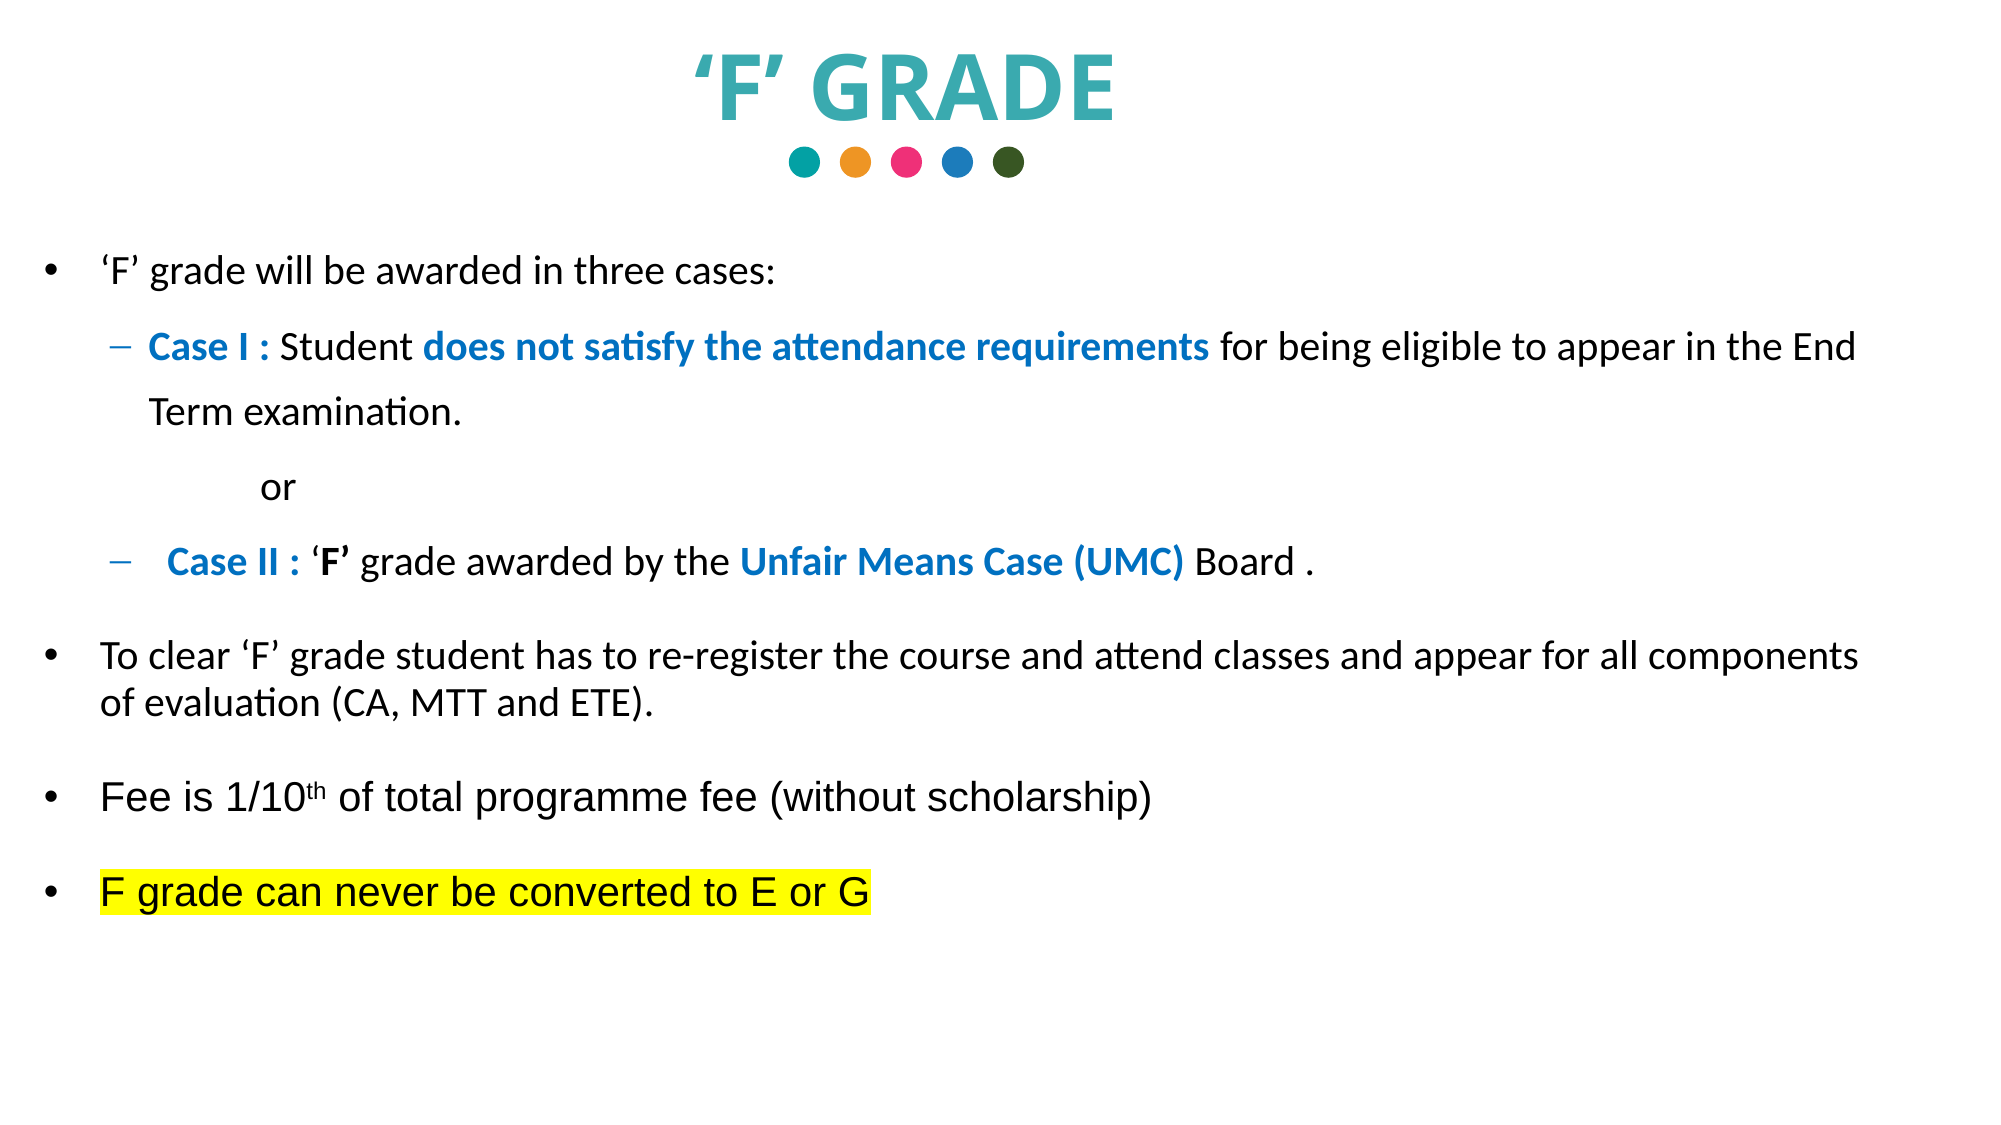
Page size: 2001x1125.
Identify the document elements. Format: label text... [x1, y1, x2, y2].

text_box ‘F’ grade will be awarded in three cases: Case I : Student does not satisfy the attendance requirements for being eligible to appear in the End Term examination. or Case II : ‘F’ grade awarded by the Unfair Means Case (UMC) Board . To clear ‘F’ grade student has to re-register the course and attend classes and appear for all components of evaluation (CA, MTT and ETE). Fee is 1/10th of total programme fee (without scholarship) F grade can never be converted to E or G [43, 188, 1894, 1105]
text_box ‘F’ GRADE [248, 21, 1565, 147]
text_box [788, 146, 1025, 178]
